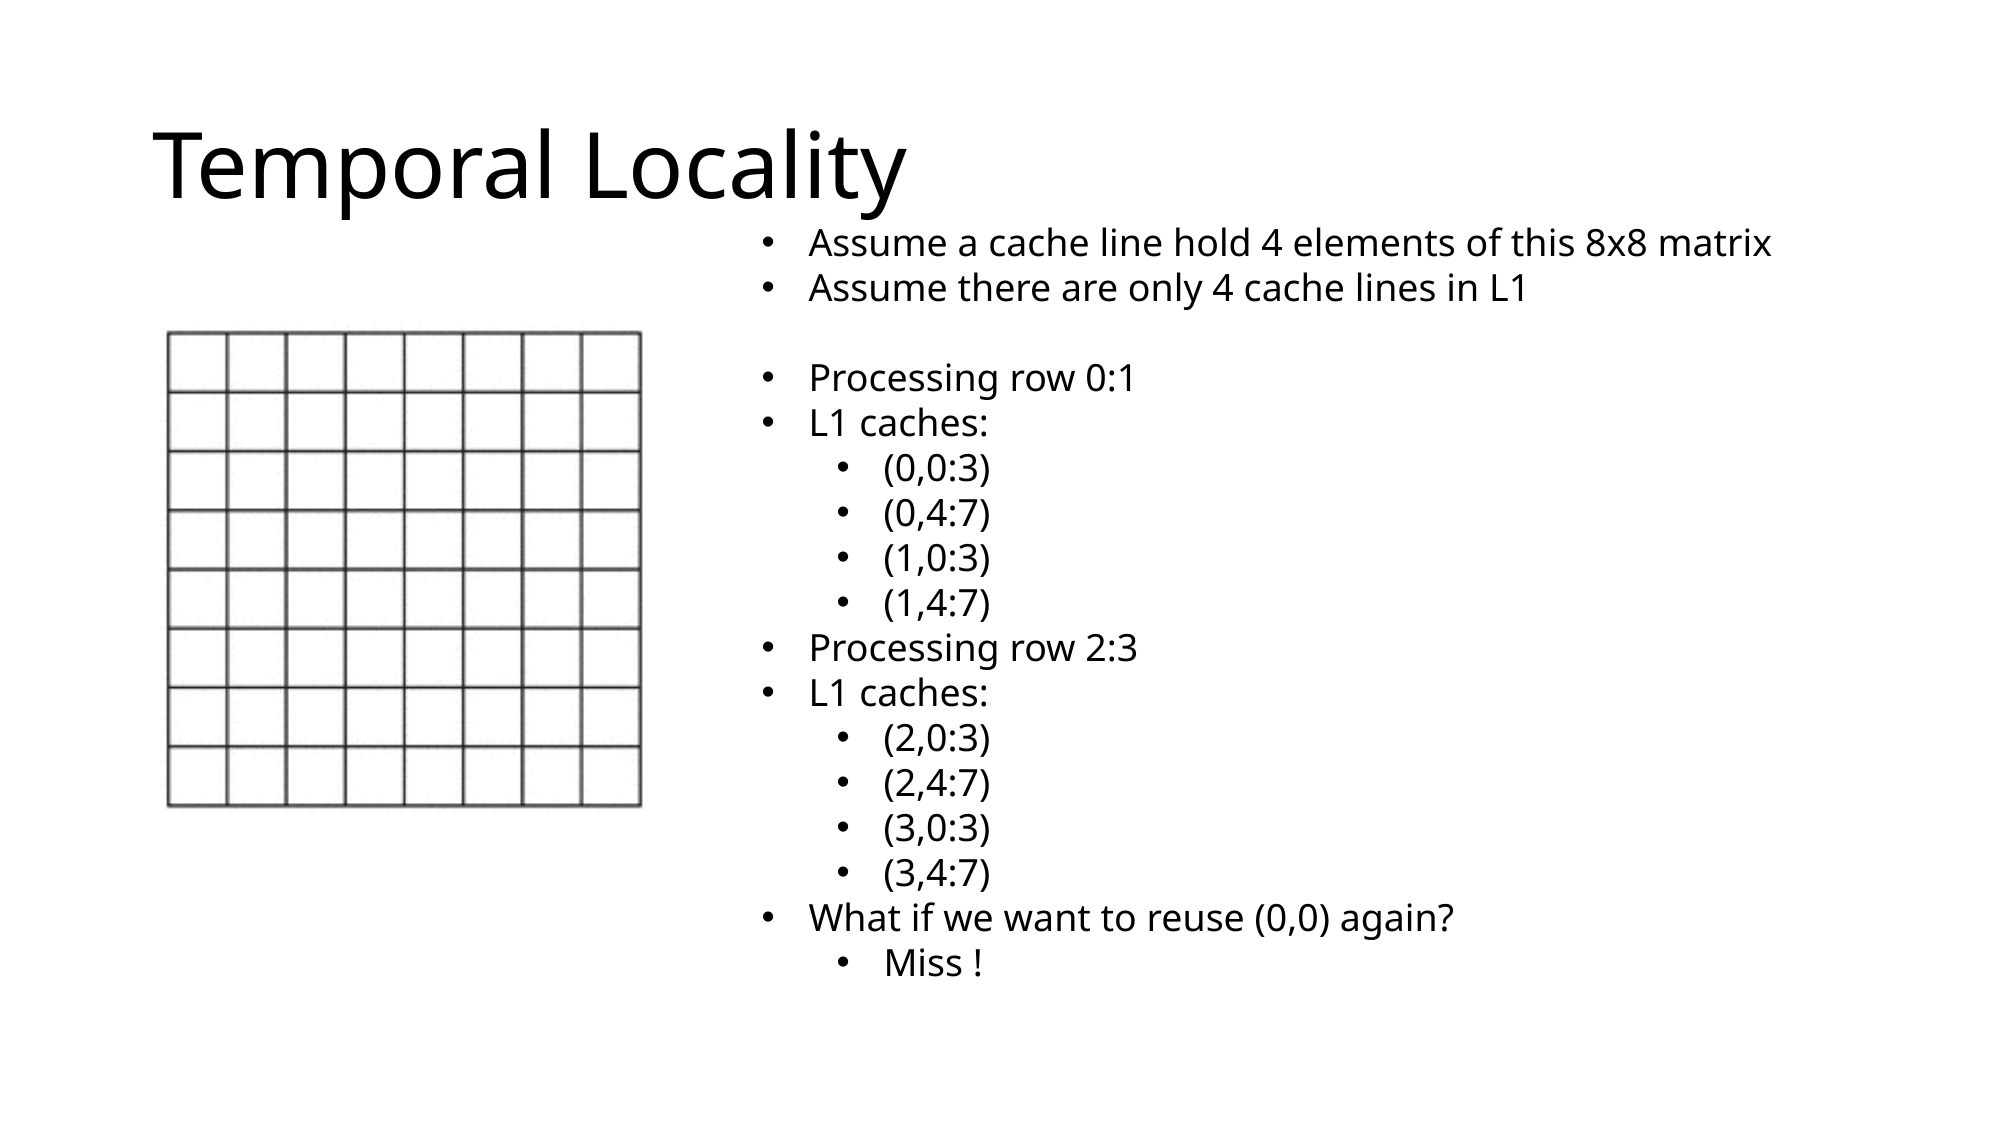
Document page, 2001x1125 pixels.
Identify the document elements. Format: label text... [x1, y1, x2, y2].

title Temporal Locality [137, 59, 1863, 278]
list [136, 222, 673, 917]
text_box Assume a cache line hold 4 elements of this 8x8 matrix Assume there are only 4 cache lines in L1 Processing row 0:1 L1 caches: (0,0:3) (0,4:7) (1,0:3) (1,4:7) Processing row 2:3 L1 caches: (2,0:3) (2,4:7) (3,0:3) (3,4:7) What if we want to reuse (0,0) again? Miss ! [746, 211, 1788, 1082]
